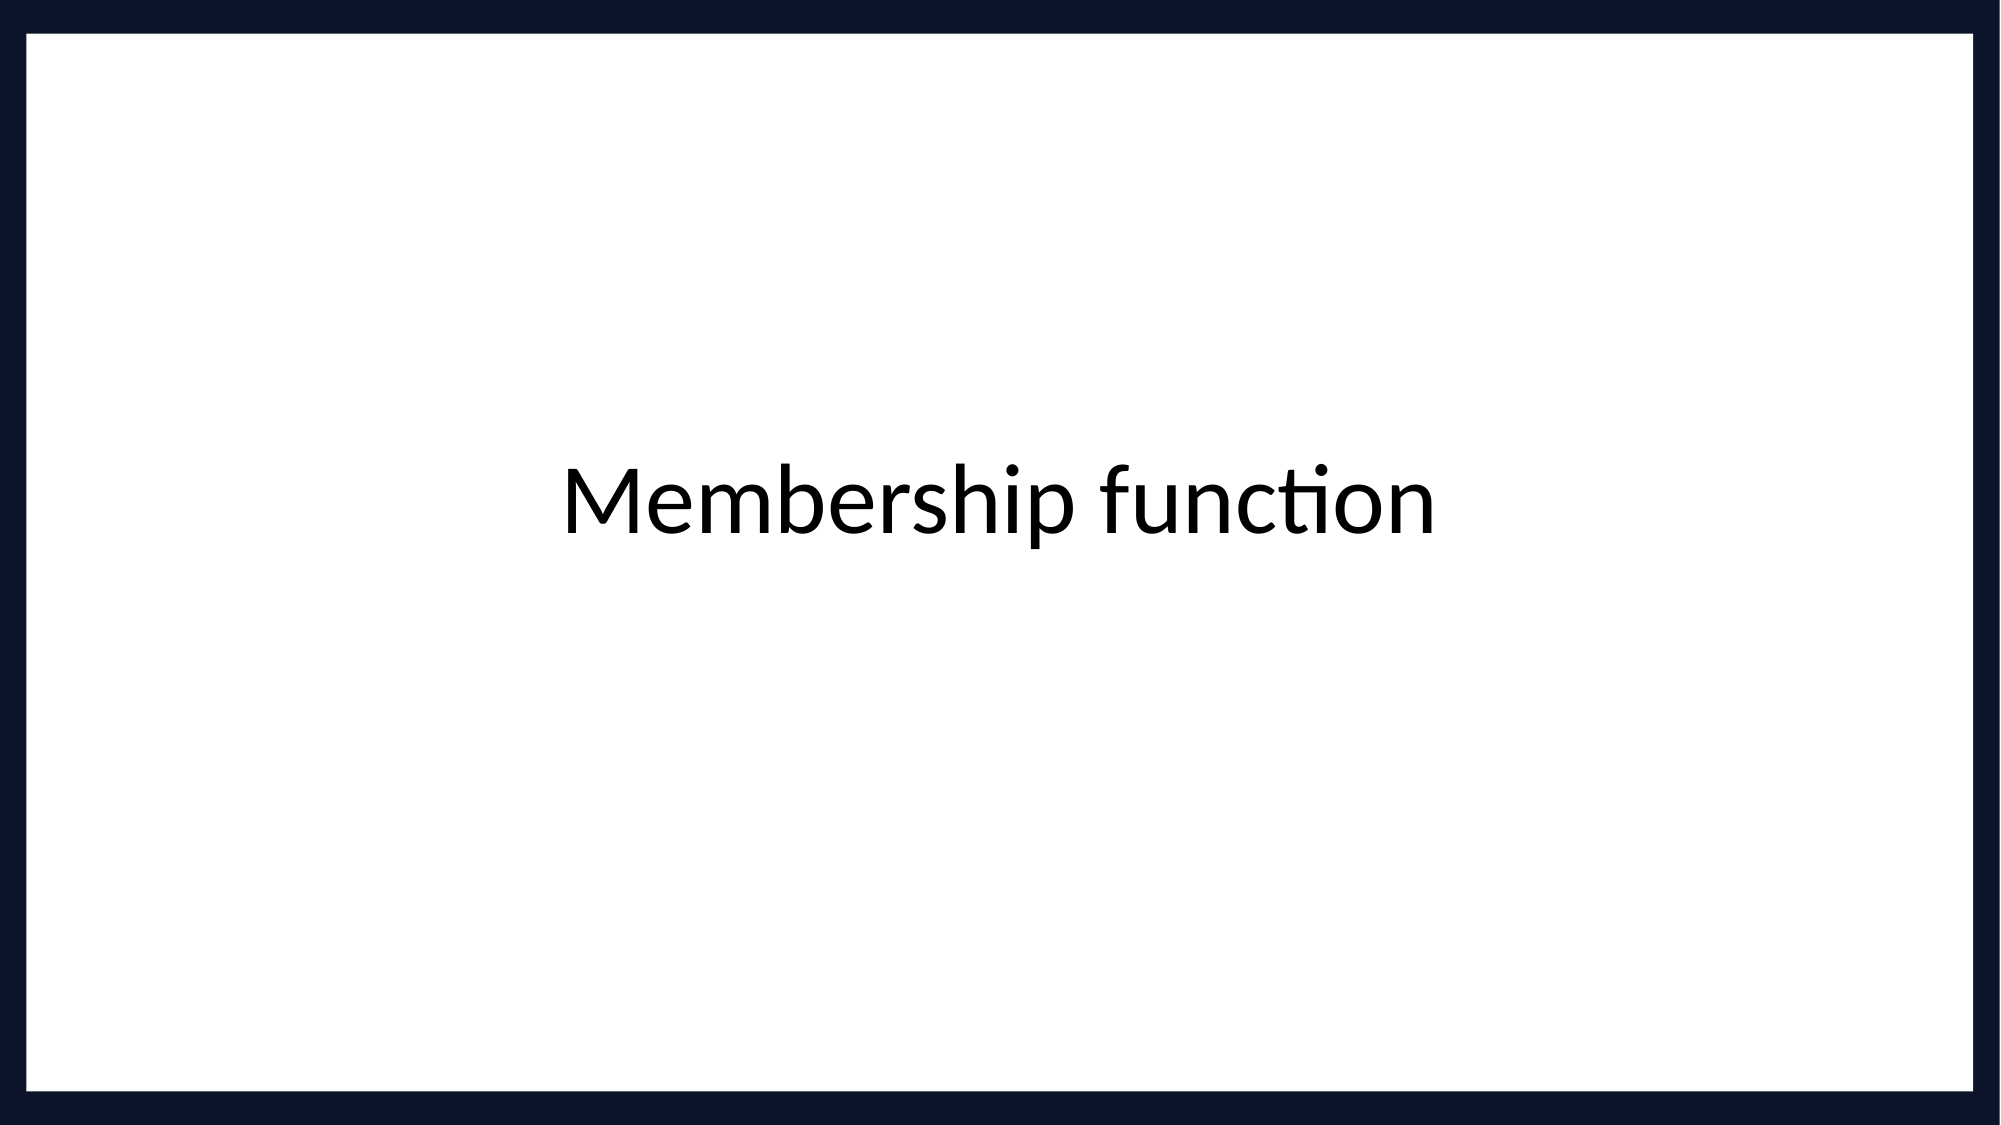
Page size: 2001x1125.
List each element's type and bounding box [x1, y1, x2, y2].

text_box [0, 0, 2000, 1125]
